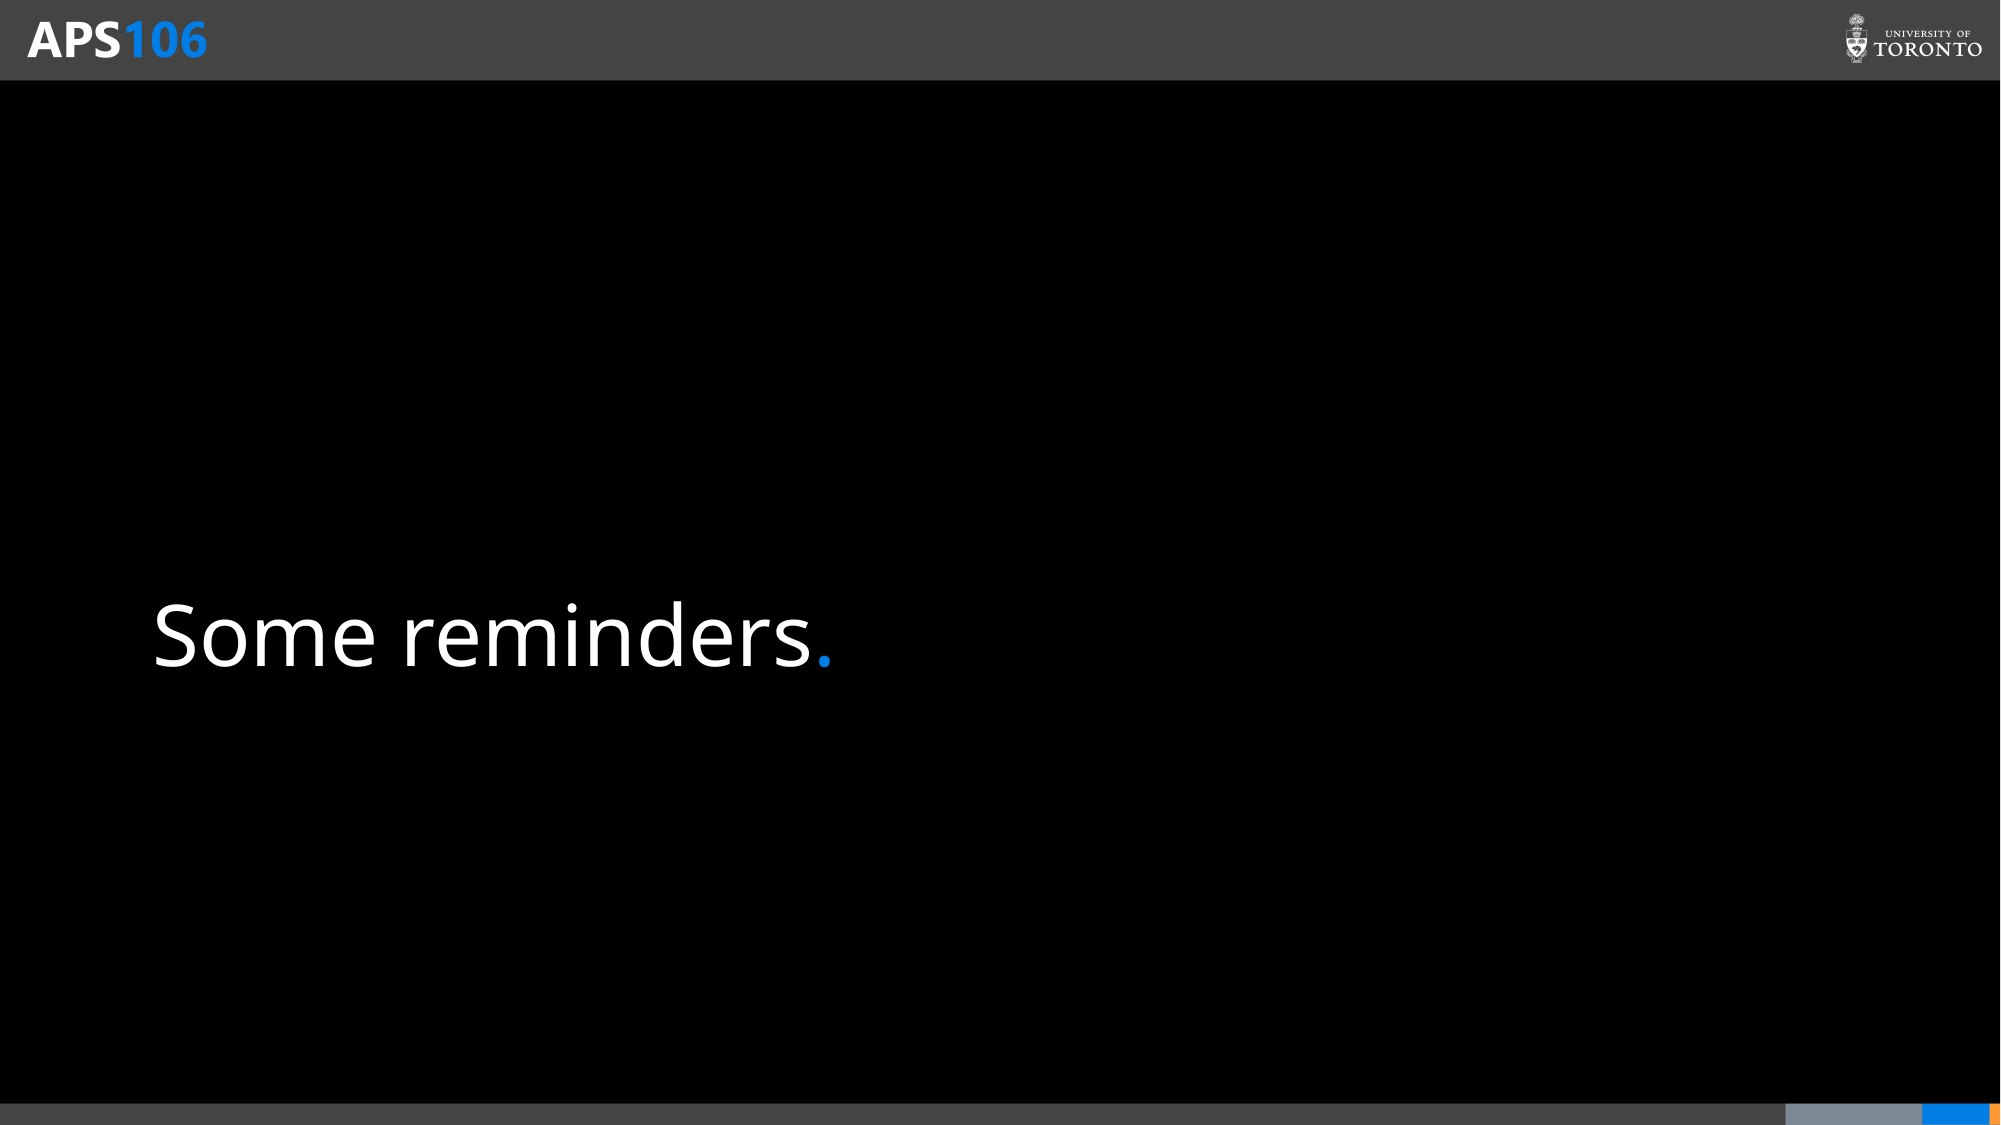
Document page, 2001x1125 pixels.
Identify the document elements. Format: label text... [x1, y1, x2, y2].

picture [0, 0, 2001, 1125]
title Some reminders. [137, 584, 1863, 693]
